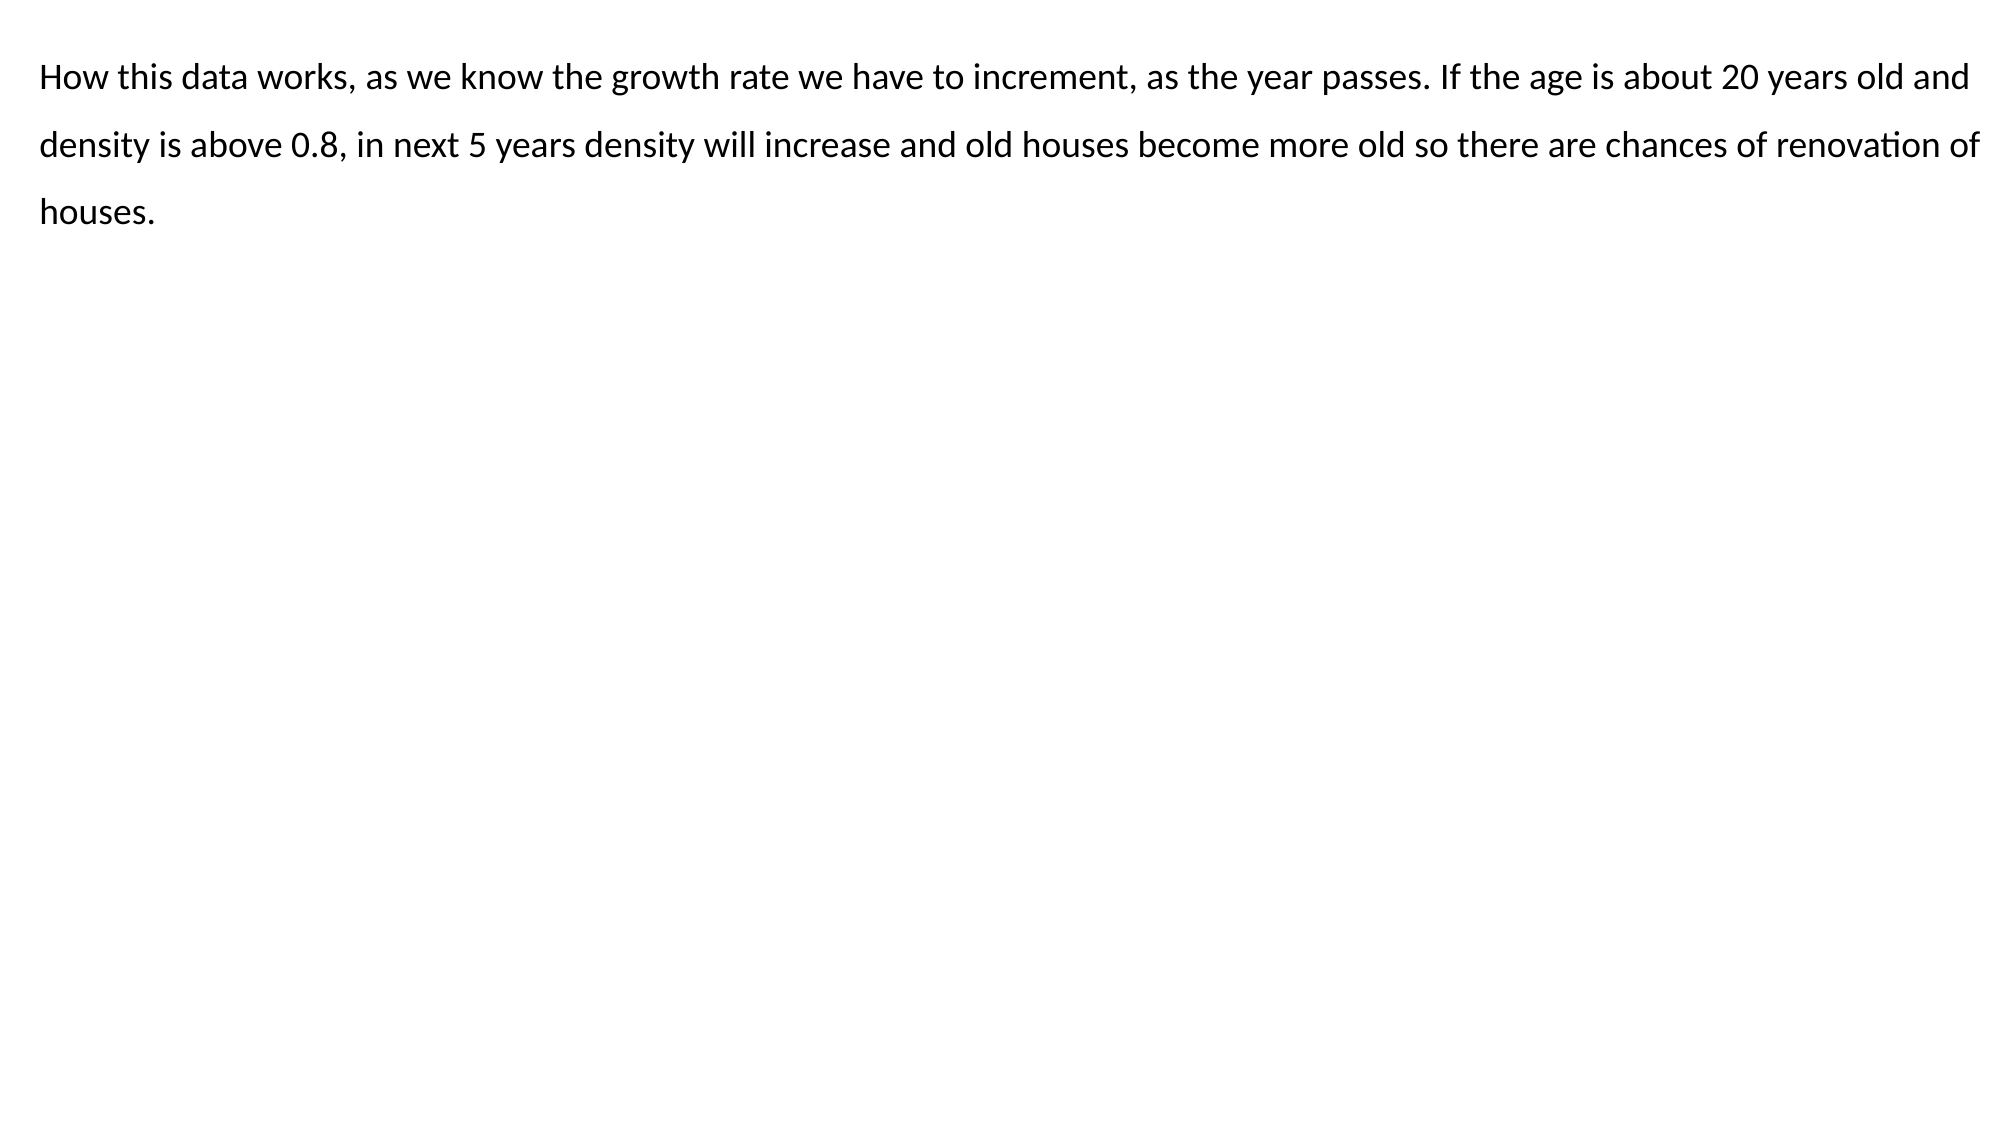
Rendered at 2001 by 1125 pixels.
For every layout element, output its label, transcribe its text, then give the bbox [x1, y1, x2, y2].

text_box How this data works, as we know the growth rate we have to increment, as the year passes. If the age is about 20 years old and density is above 0.8, in next 5 years density will increase and old houses become more old so there are chances of renovation of houses. [24, 22, 2000, 240]
